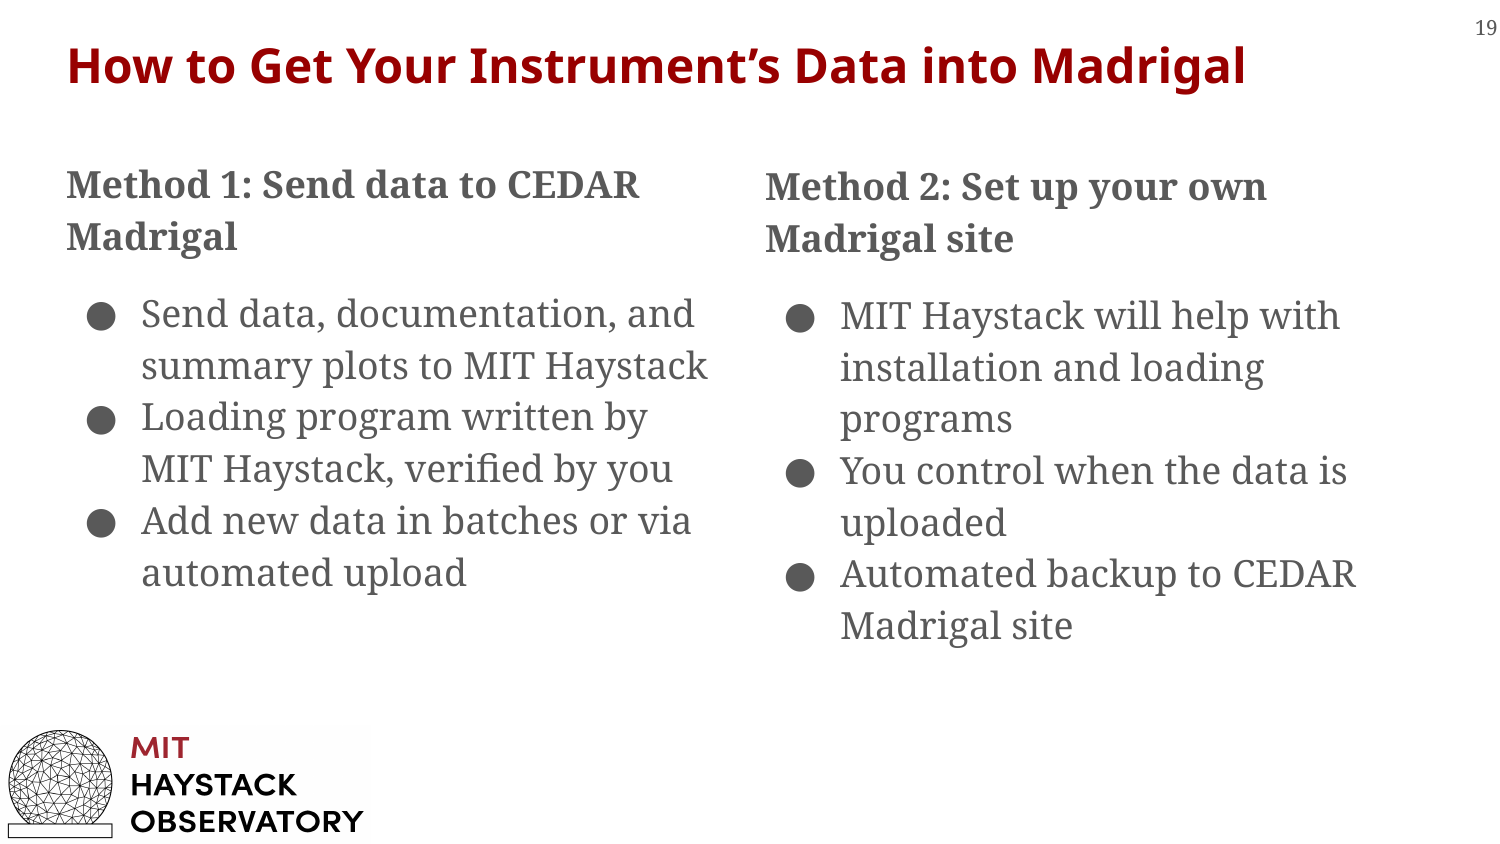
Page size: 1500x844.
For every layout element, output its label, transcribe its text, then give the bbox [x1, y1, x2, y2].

list Method 1: Send data to CEDAR Madrigal Send data, documentation, and summary plots to MIT Haystack Loading program written by MIT Haystack, verified by you Add new data in batches or via automated upload [51, 139, 725, 701]
text_box 19 [1453, 0, 1500, 54]
picture [0, 725, 371, 844]
title How to Get Your Instrument’s Data into Madrigal [51, 20, 1449, 114]
list Method 2: Set up your own Madrigal site MIT Haystack will help with installation and loading programs You control when the data is uploaded Automated backup to CEDAR Madrigal site [750, 141, 1423, 703]
